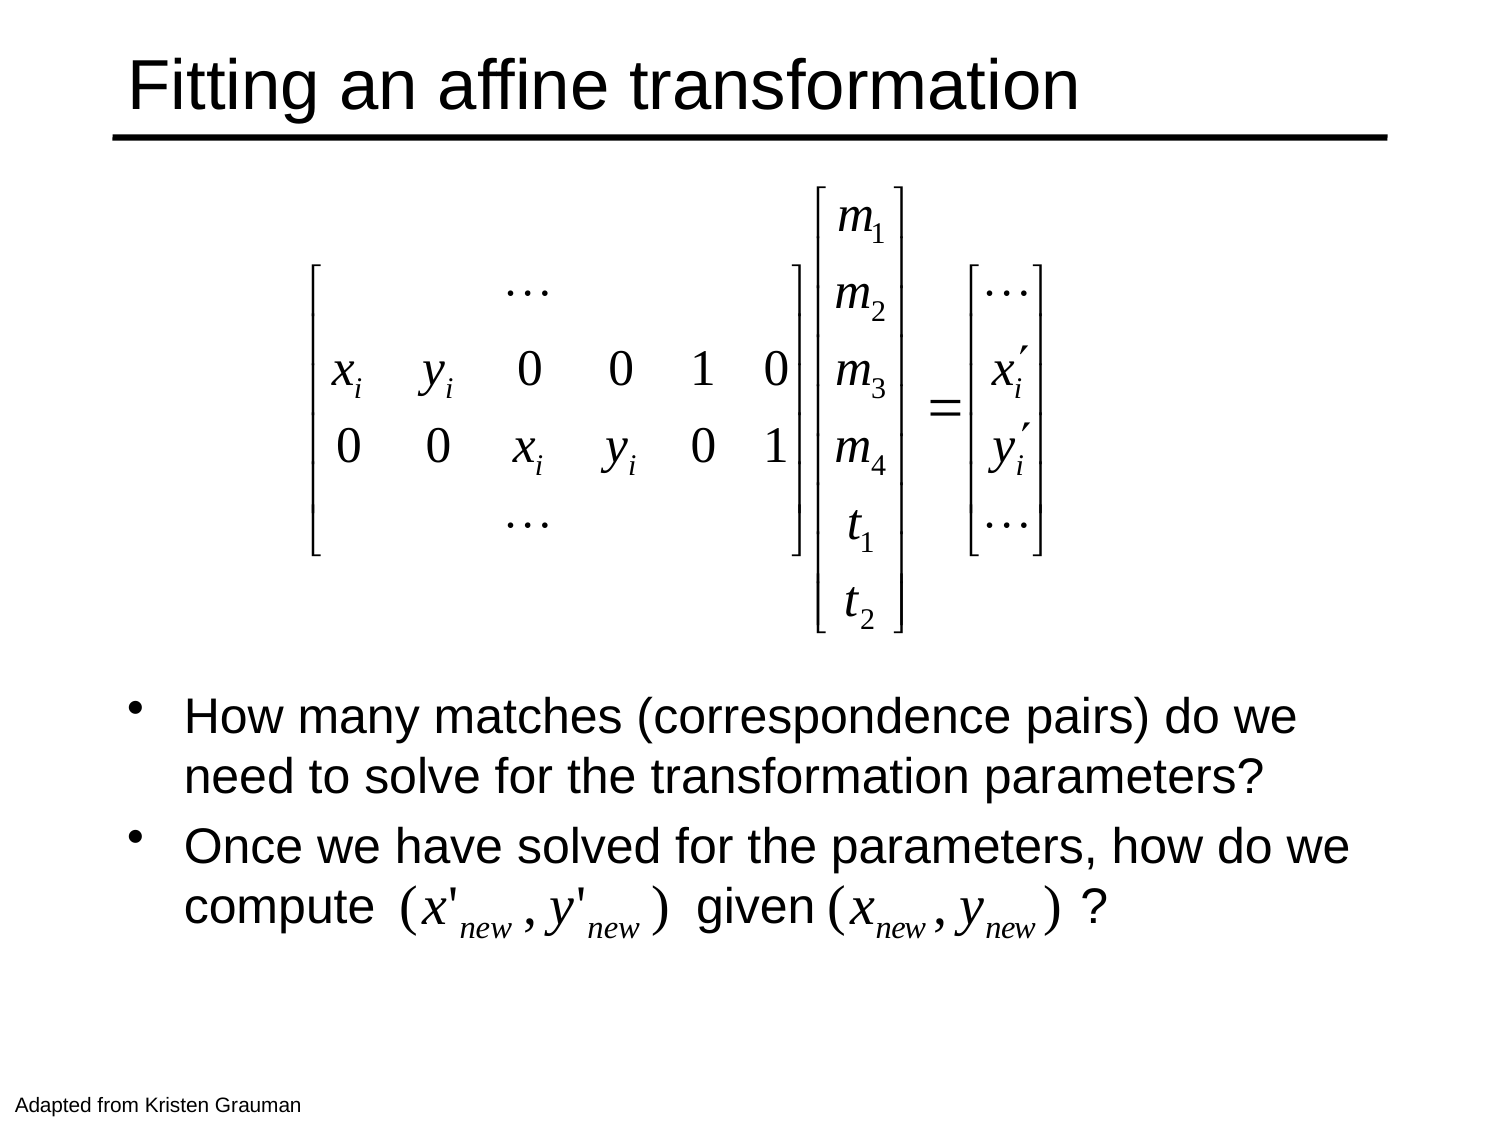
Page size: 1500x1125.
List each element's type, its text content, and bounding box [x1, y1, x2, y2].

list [299, 174, 1063, 647]
text_box Adapted from Kristen Grauman [0, 1084, 507, 1124]
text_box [819, 868, 1072, 953]
title Fitting an affine transformation [112, 12, 1388, 151]
list How many matches (correspondence pairs) do we need to solve for the transformation parameters? Once we have solved for the parameters, how do we compute given ? [112, 675, 1388, 1042]
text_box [391, 868, 682, 953]
